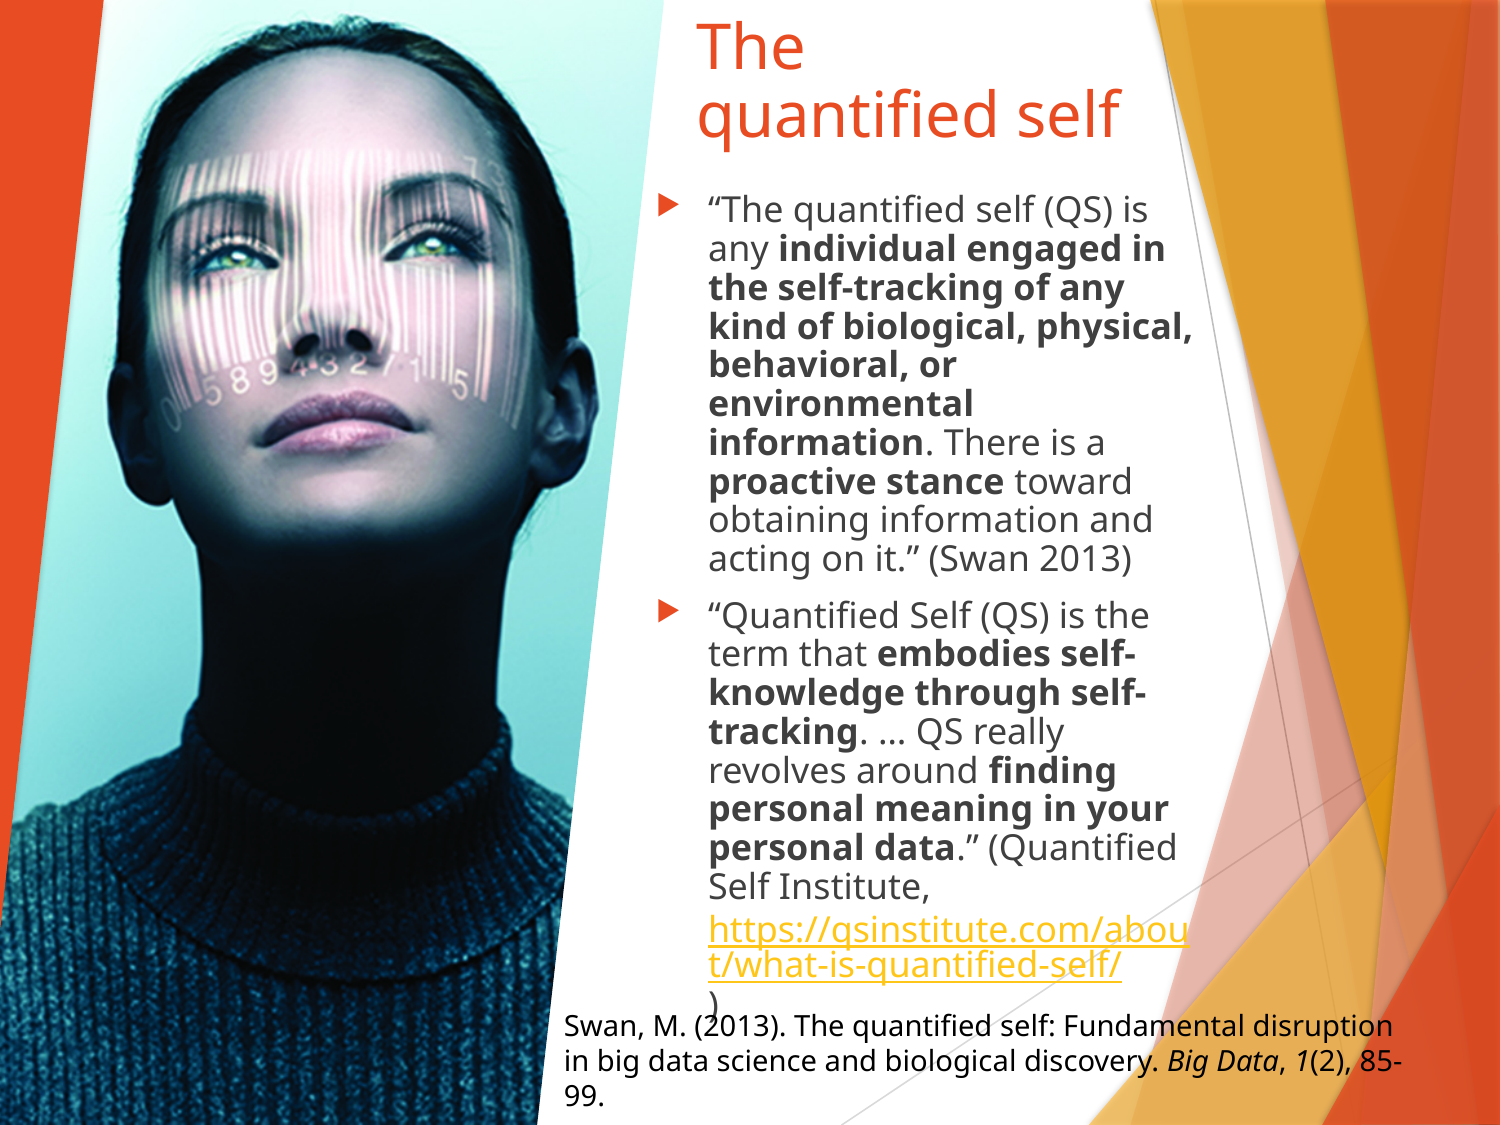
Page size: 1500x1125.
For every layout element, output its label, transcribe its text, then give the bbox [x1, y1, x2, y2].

list “The quantified self (QS) is any individual engaged in the self-tracking of any kind of biological, physical, behavioral, or environmental information. There is a proactive stance toward obtaining information and acting on it.” (Swan 2013) “Quantified Self (QS) is the term that embodies self-knowledge through self-tracking. … QS really revolves around finding personal meaning in your personal data.” (Quantified Self Institute, https://qsinstitute.com/about/what-is-quantified-self/) [670, 184, 1213, 999]
text_box Swan, M. (2013). The quantified self: Fundamental disruption in big data science and biological discovery. Big Data, 1(2), 85-99. [670, 999, 1436, 1120]
picture [0, 0, 665, 1125]
title The quantified self [681, 7, 1141, 184]
